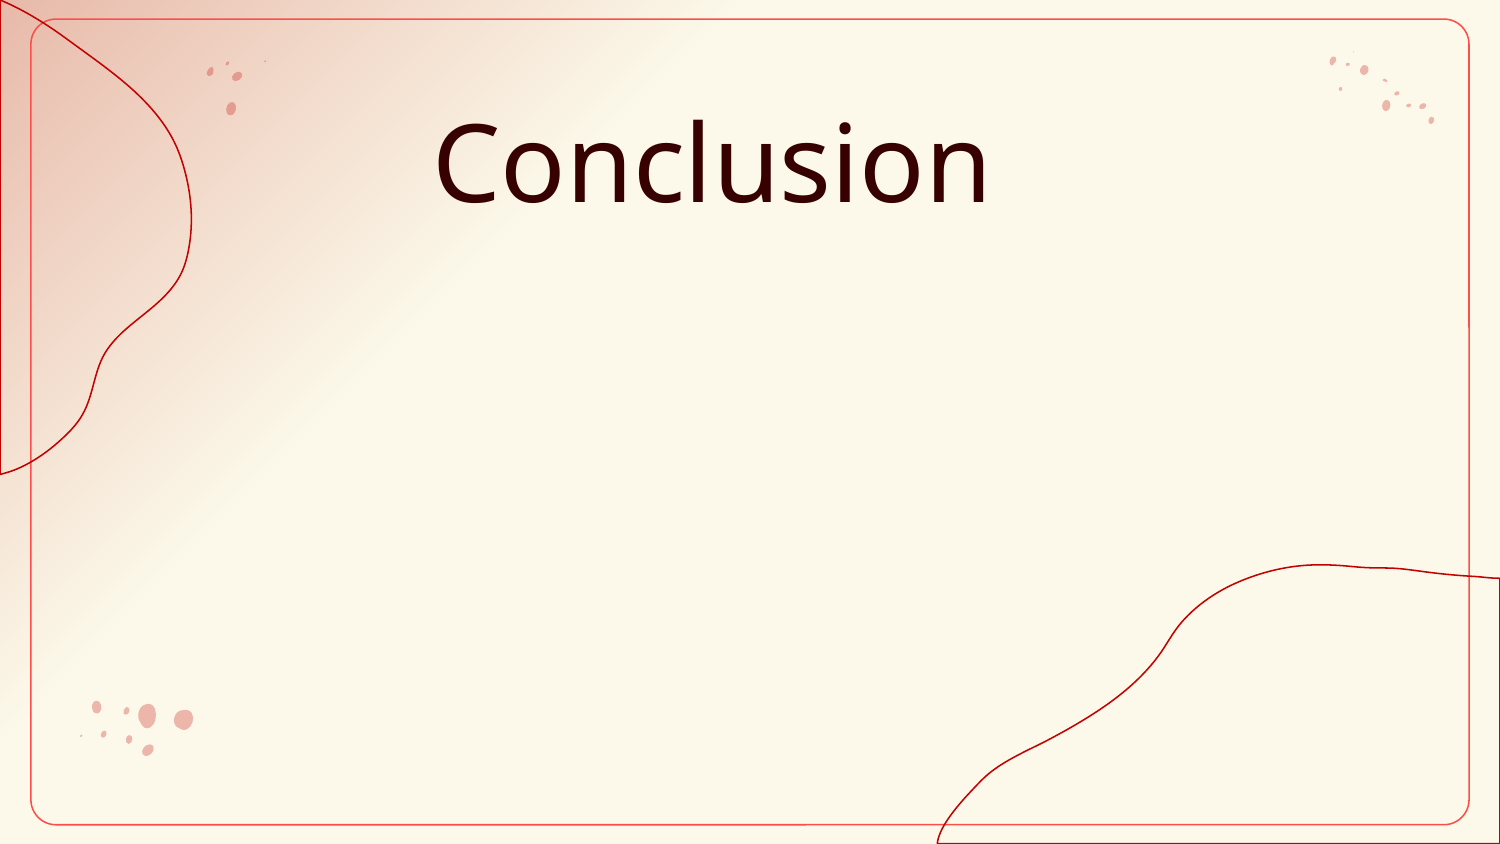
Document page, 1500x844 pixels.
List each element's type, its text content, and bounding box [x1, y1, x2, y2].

title Conclusion [323, 93, 1102, 211]
